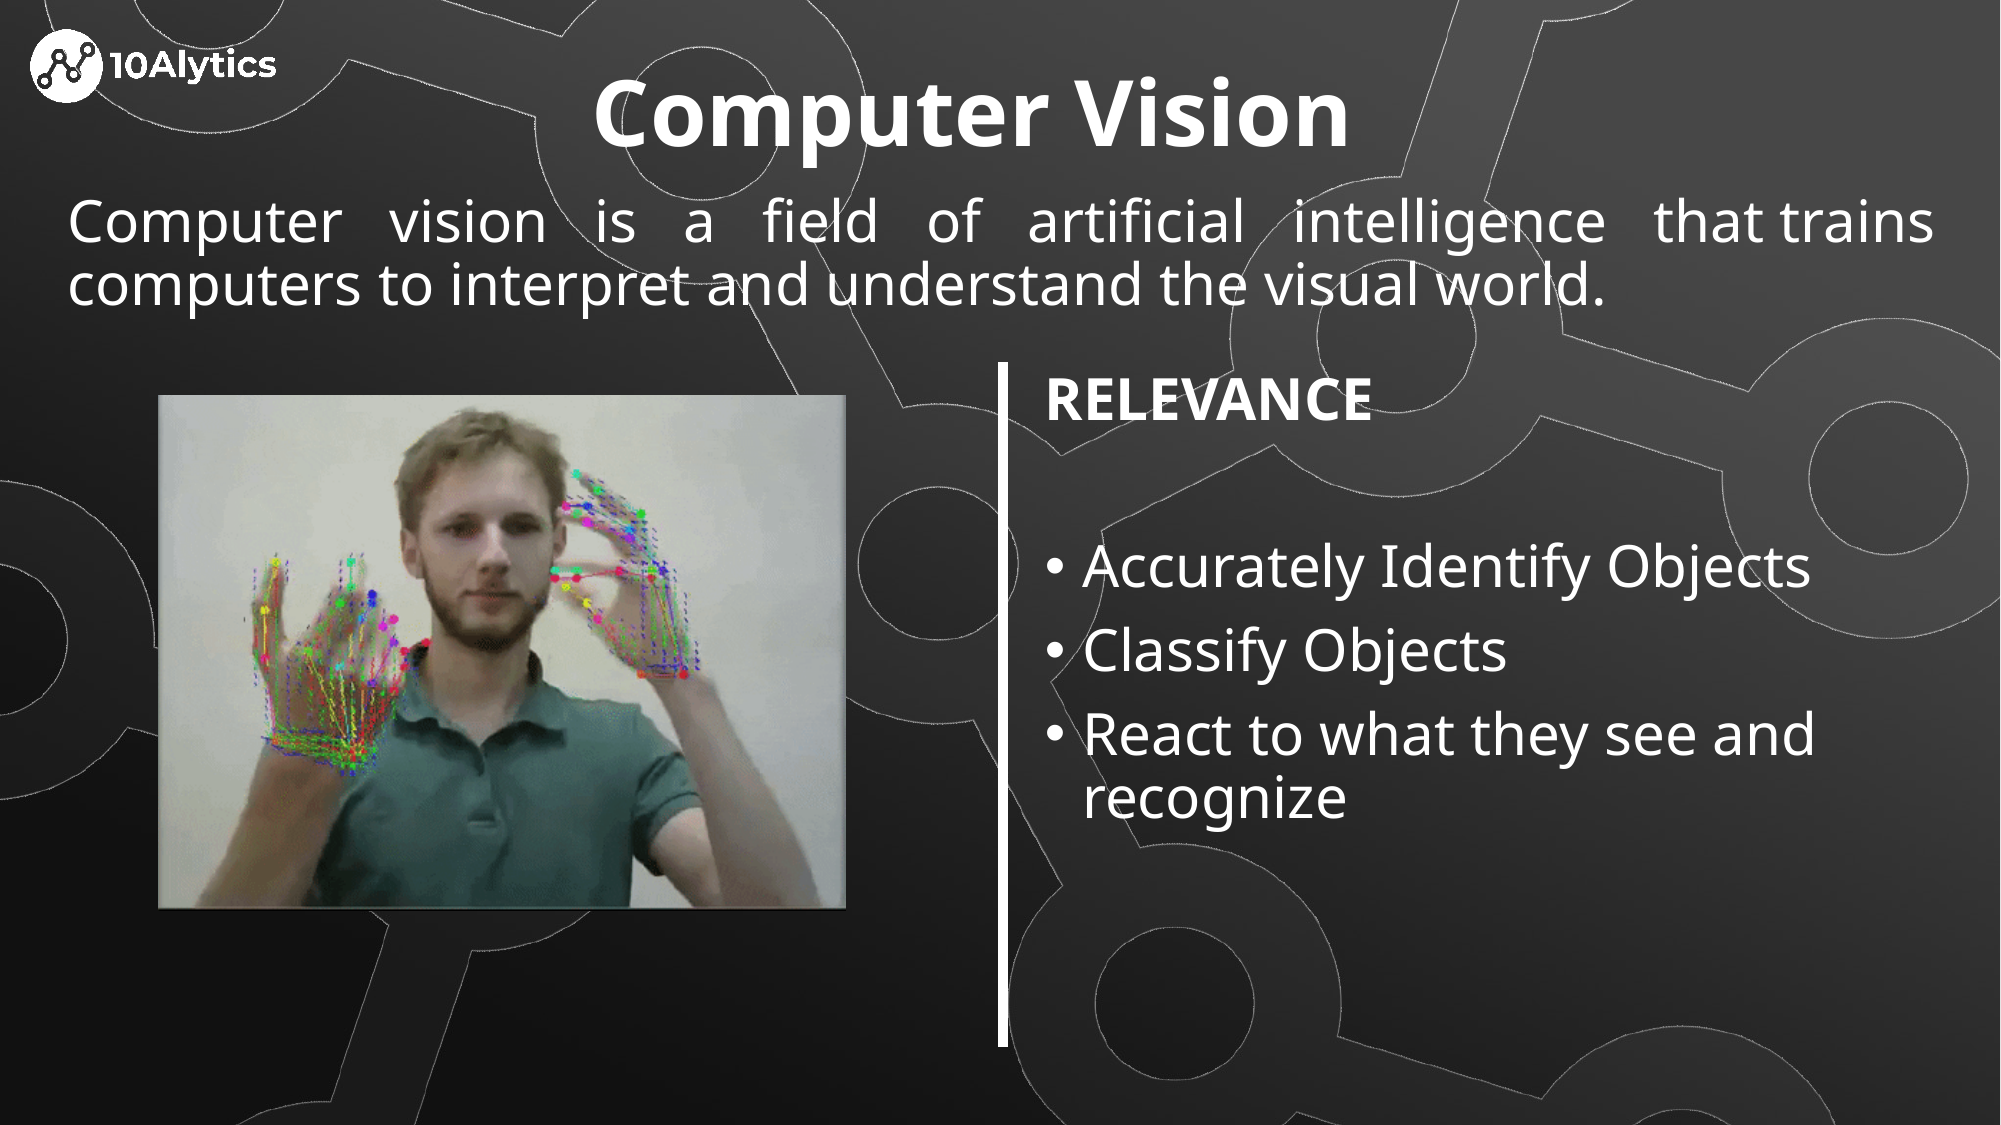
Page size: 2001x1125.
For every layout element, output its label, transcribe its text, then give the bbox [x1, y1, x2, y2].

picture [0, 0, 2001, 1125]
text_box RELEVANCE Accurately Identify Objects Classify Objects React to what they see and recognize [1029, 362, 1950, 985]
list Computer vision is a field of artificial intelligence that trains computers to interpret and understand the visual world. [52, 184, 1950, 396]
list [158, 395, 846, 912]
title Computer Vision [110, 59, 1836, 184]
